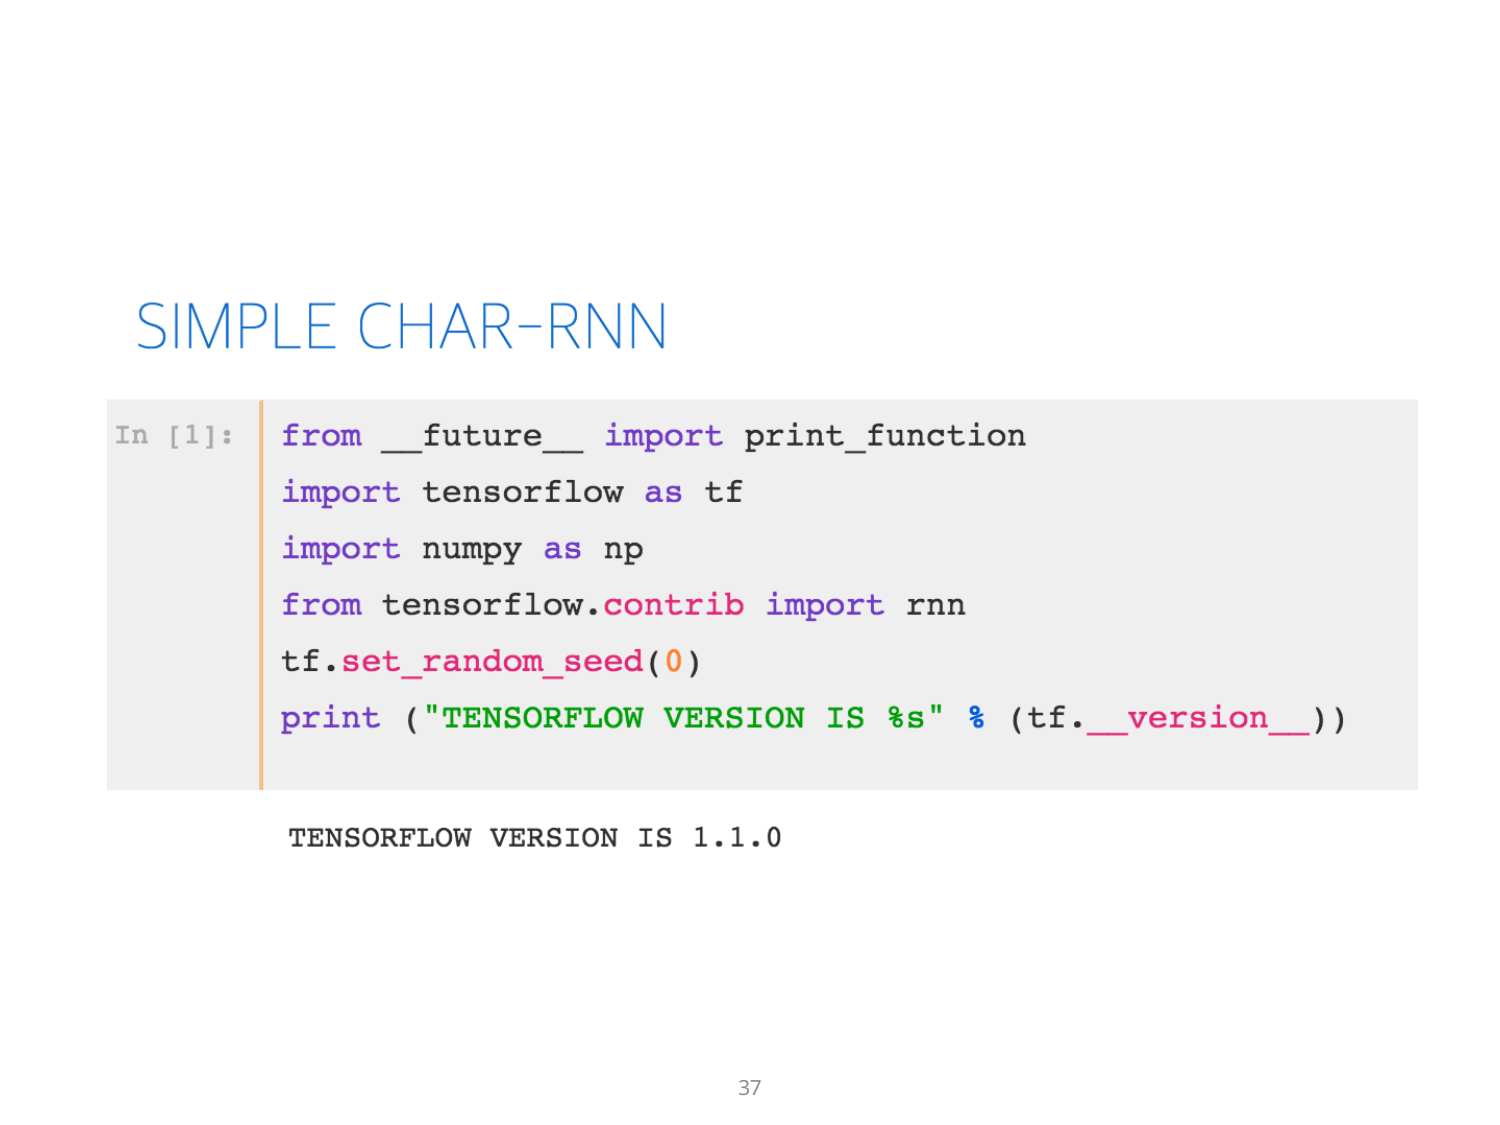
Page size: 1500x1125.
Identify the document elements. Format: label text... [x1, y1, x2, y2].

picture [81, 268, 1418, 857]
slide_number 37 [575, 1058, 925, 1119]
